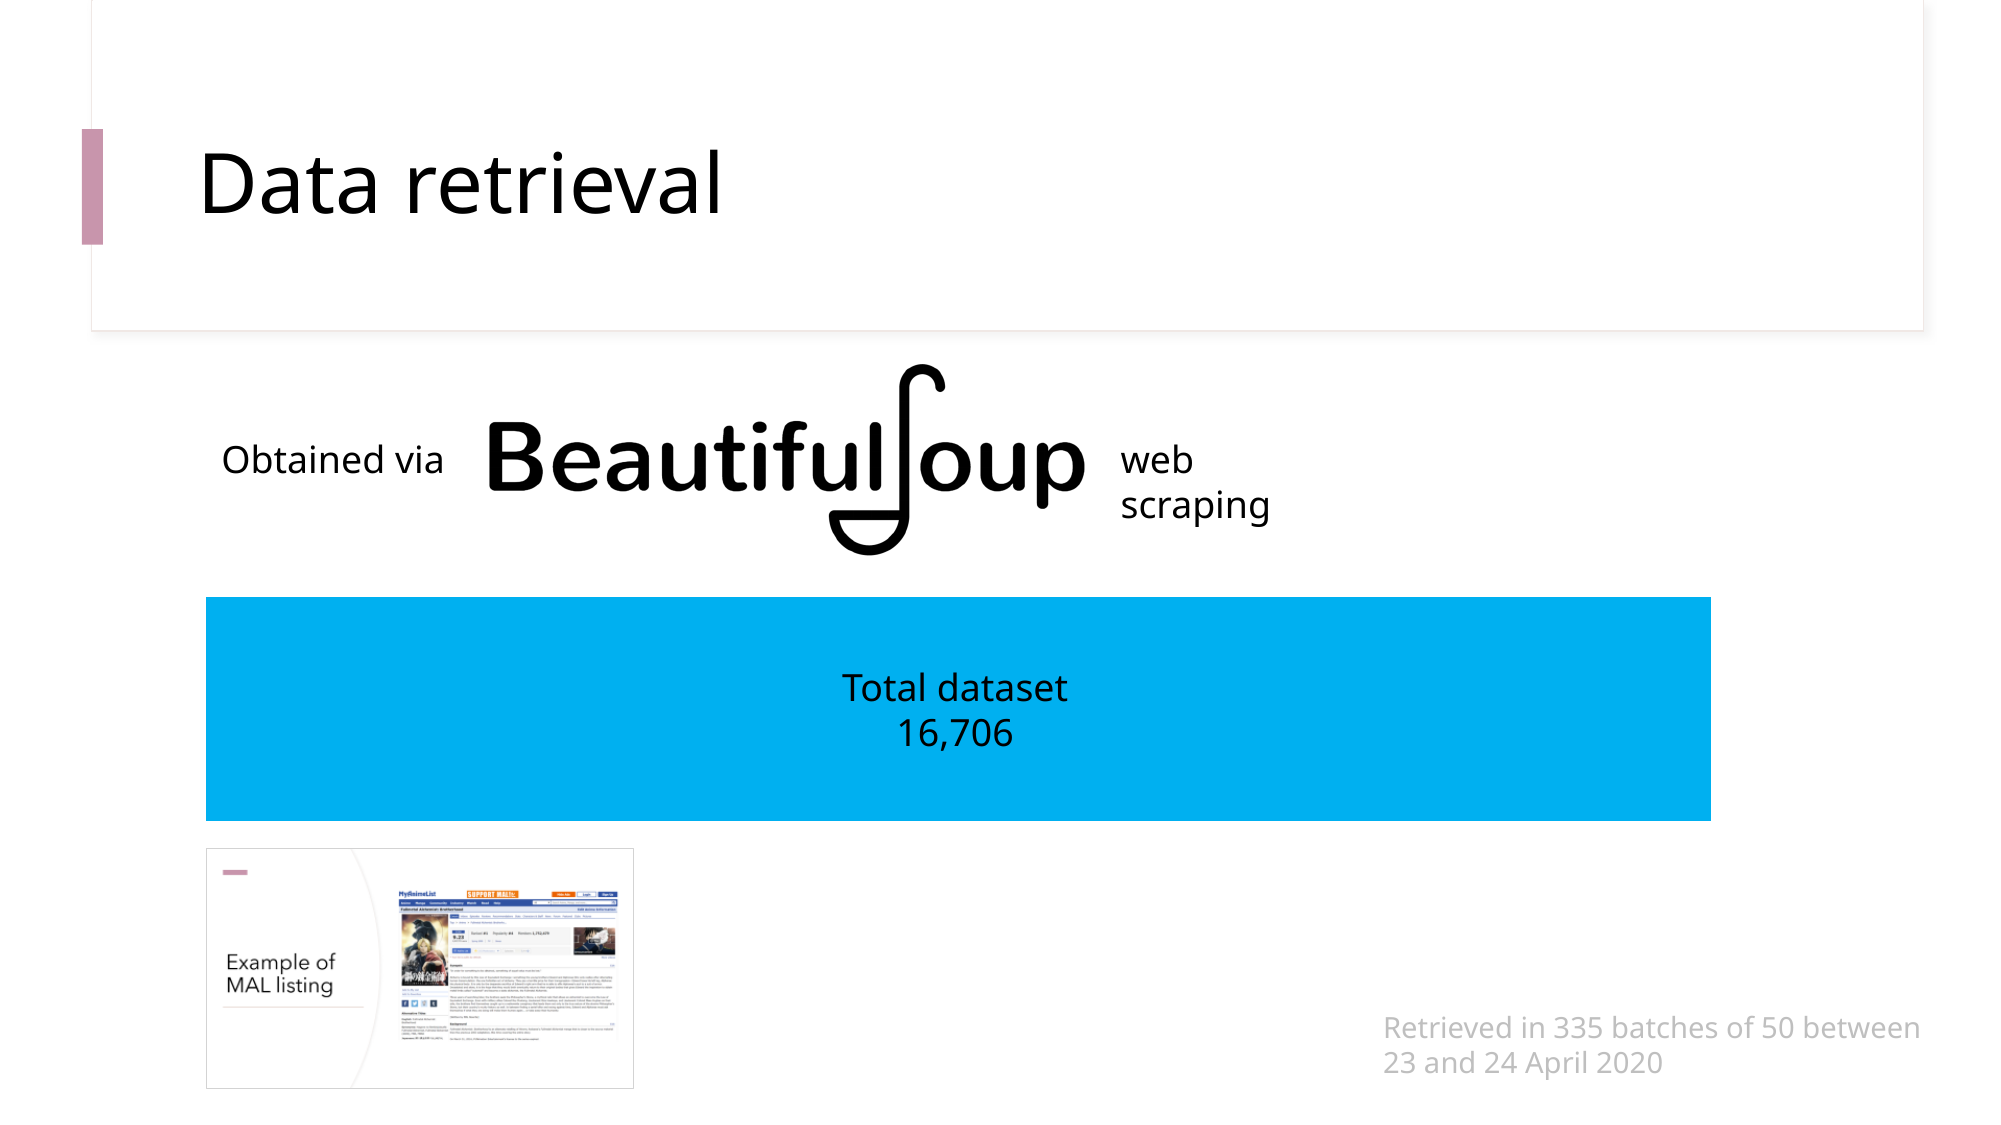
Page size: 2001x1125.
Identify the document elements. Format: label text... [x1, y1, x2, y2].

title Data retrieval [183, 90, 1851, 284]
text_box Retrieved in 335 batches of 50 between 23 and 24 April 2020 [1368, 1002, 1954, 1087]
picture [207, 1013, 633, 1088]
picture [420, 303, 1149, 596]
chart [182, 406, 1851, 1013]
